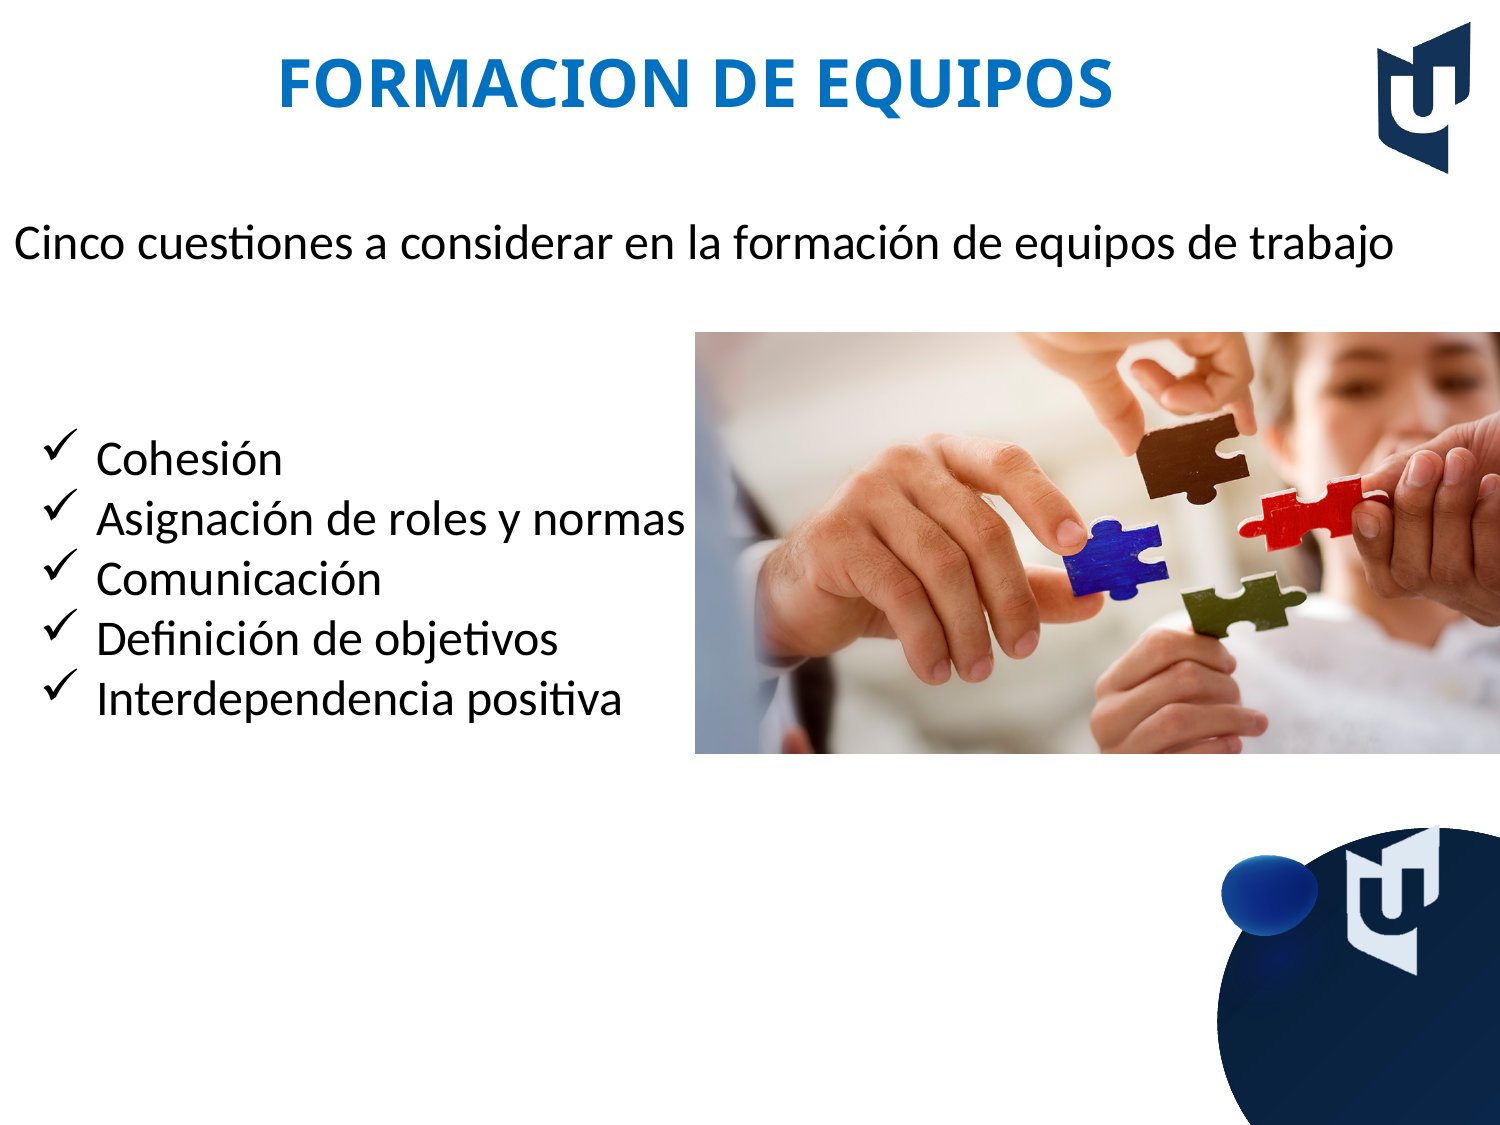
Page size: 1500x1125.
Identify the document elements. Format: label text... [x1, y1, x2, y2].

picture [1367, 16, 1481, 178]
text_box Cohesión Asignación de roles y normas Comunicación Definición de objetivos Interdependencia positiva [24, 418, 864, 853]
text_box Cinco cuestiones a considerar en la formación de equipos de trabajo [0, 201, 1463, 277]
picture [695, 332, 1500, 754]
picture [1335, 818, 1450, 981]
text_box FORMACION DE EQUIPOS [82, 33, 1309, 128]
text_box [1178, 754, 1500, 1125]
